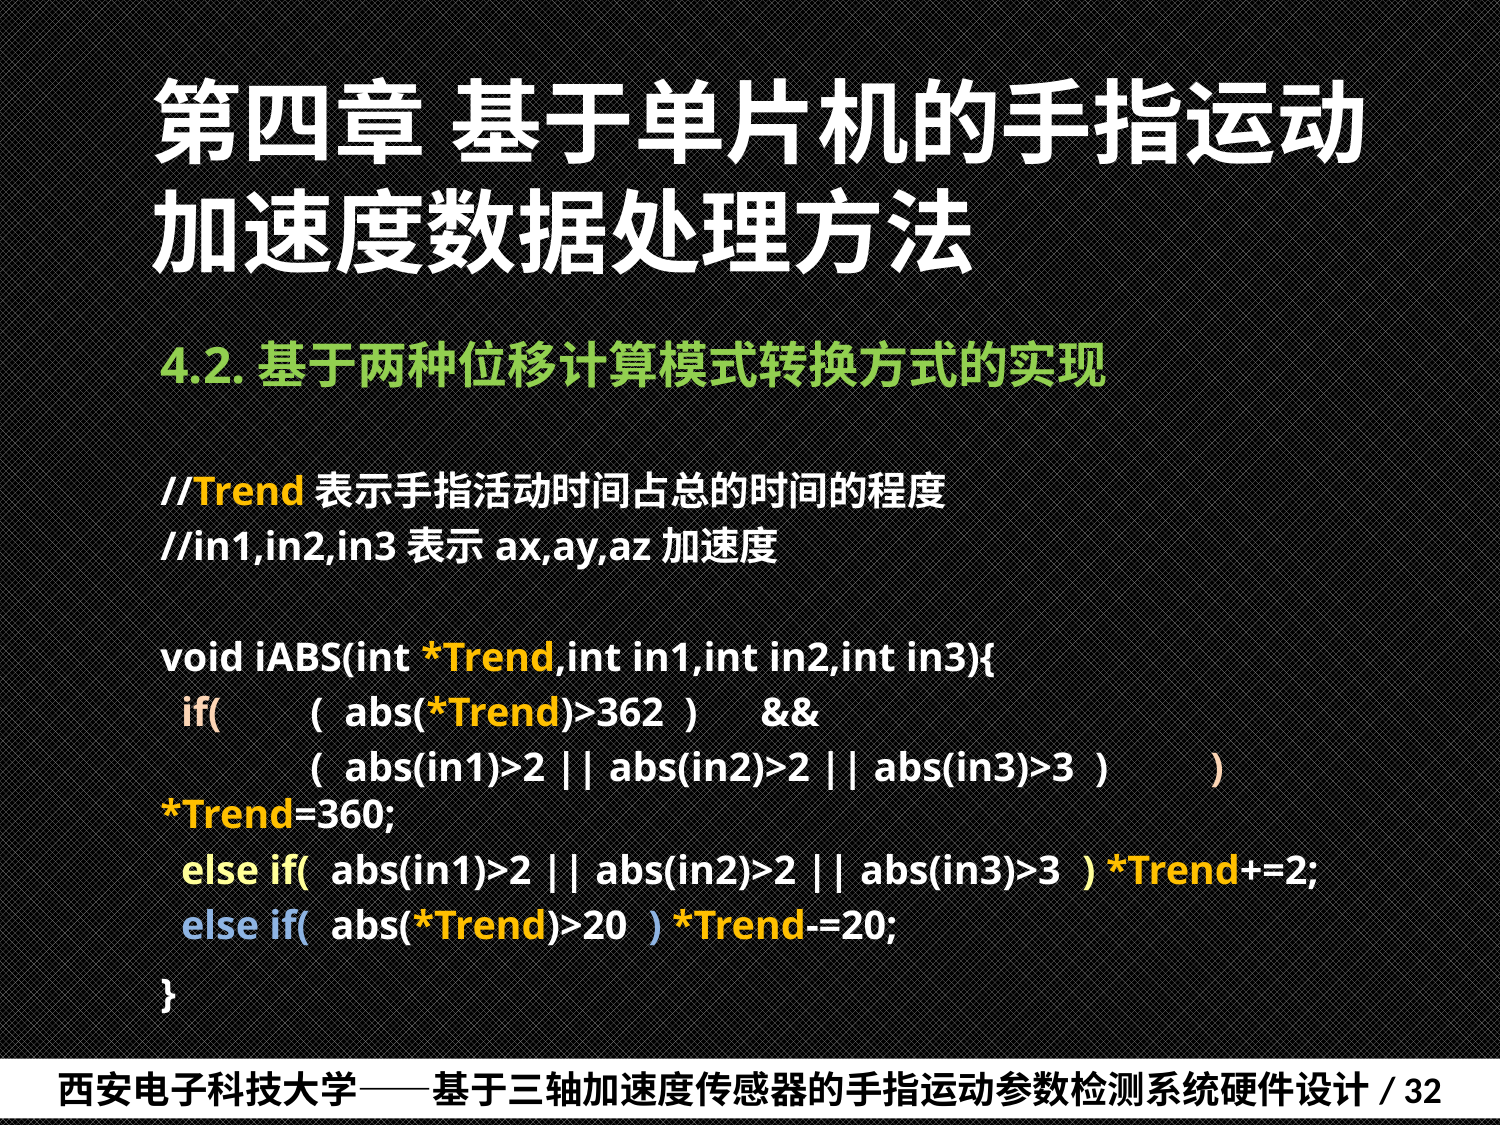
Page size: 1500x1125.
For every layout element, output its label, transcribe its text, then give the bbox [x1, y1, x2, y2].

text_box 西安电子科技大学——基于三轴加速度传感器的手指运动参数检测系统硬件设计/ 32 [0, 1058, 1500, 1119]
subtitle 4.2.基于两种位移计算模式转换方式的实现 //Trend表示手指活动时间占总的时间的程度 //in1,in2,in3表示ax,ay,az加速度 void iABS(int *Trend,int in1,int in2,int in3){ if( ( abs(*Trend)>362 ) && ( abs(in1)>2 || abs(in2)>2 || abs(in3)>3 ) ) *Trend=360; else if( abs(in1)>2 || abs(in2)>2 || abs(in3)>3 ) *Trend+=2; else if( abs(*Trend)>20 ) *Trend-=20; } [145, 326, 1409, 1035]
title 第四章 基于单片机的手指运动加速度数据处理方法 [135, 54, 1411, 296]
